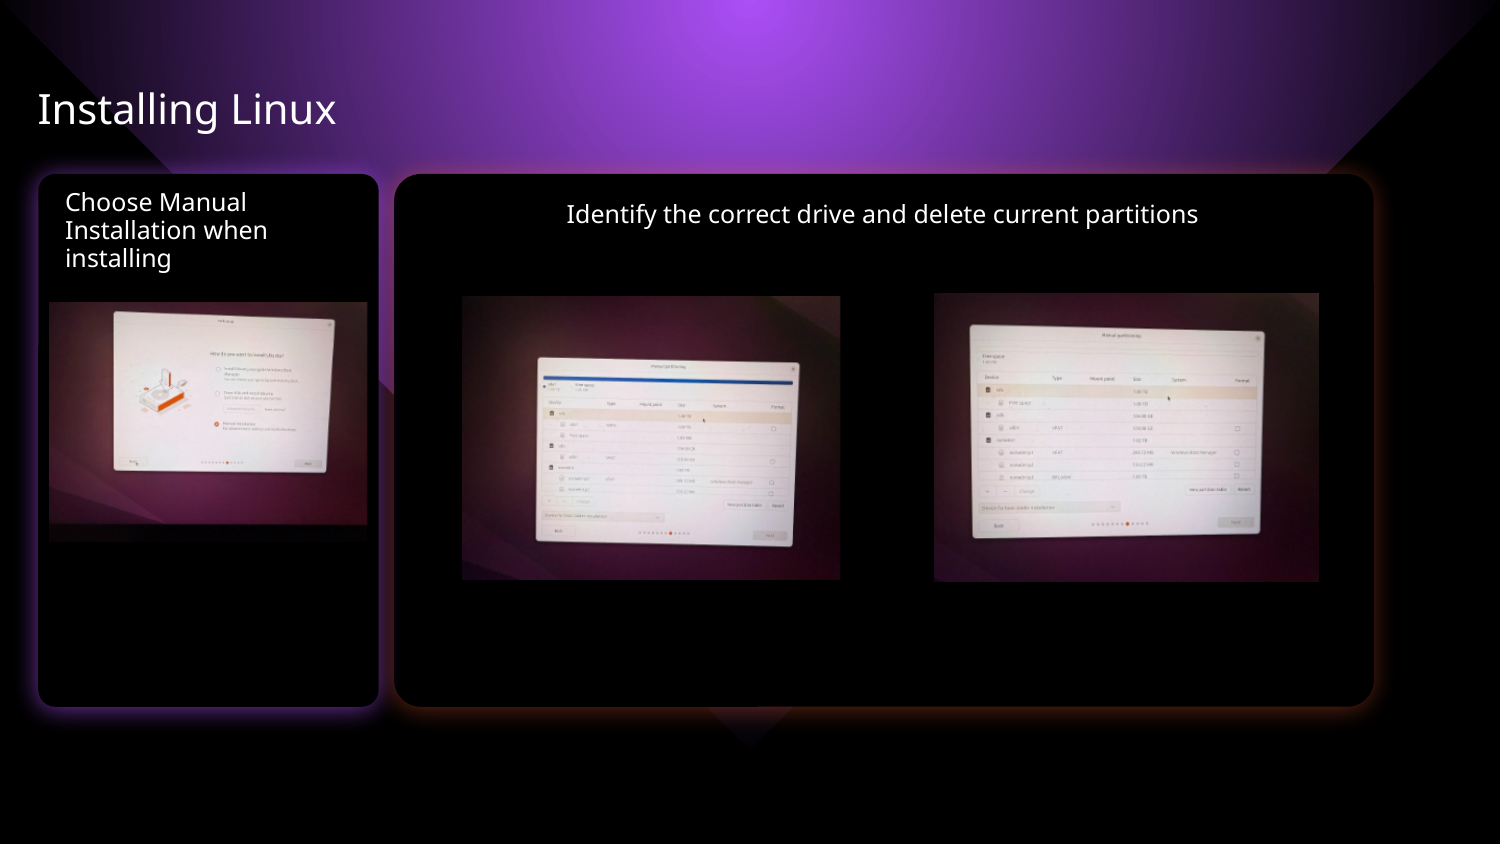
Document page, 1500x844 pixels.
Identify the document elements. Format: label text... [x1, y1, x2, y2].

picture [48, 302, 369, 542]
text_box [396, 173, 1374, 707]
subtitle Identify the correct drive and delete current partitions [566, 201, 1202, 247]
title Installing Linux [37, 75, 720, 152]
picture [461, 296, 841, 580]
subtitle Choose Manual Installation when installing [64, 188, 365, 260]
picture [934, 293, 1319, 582]
text_box [38, 173, 379, 707]
